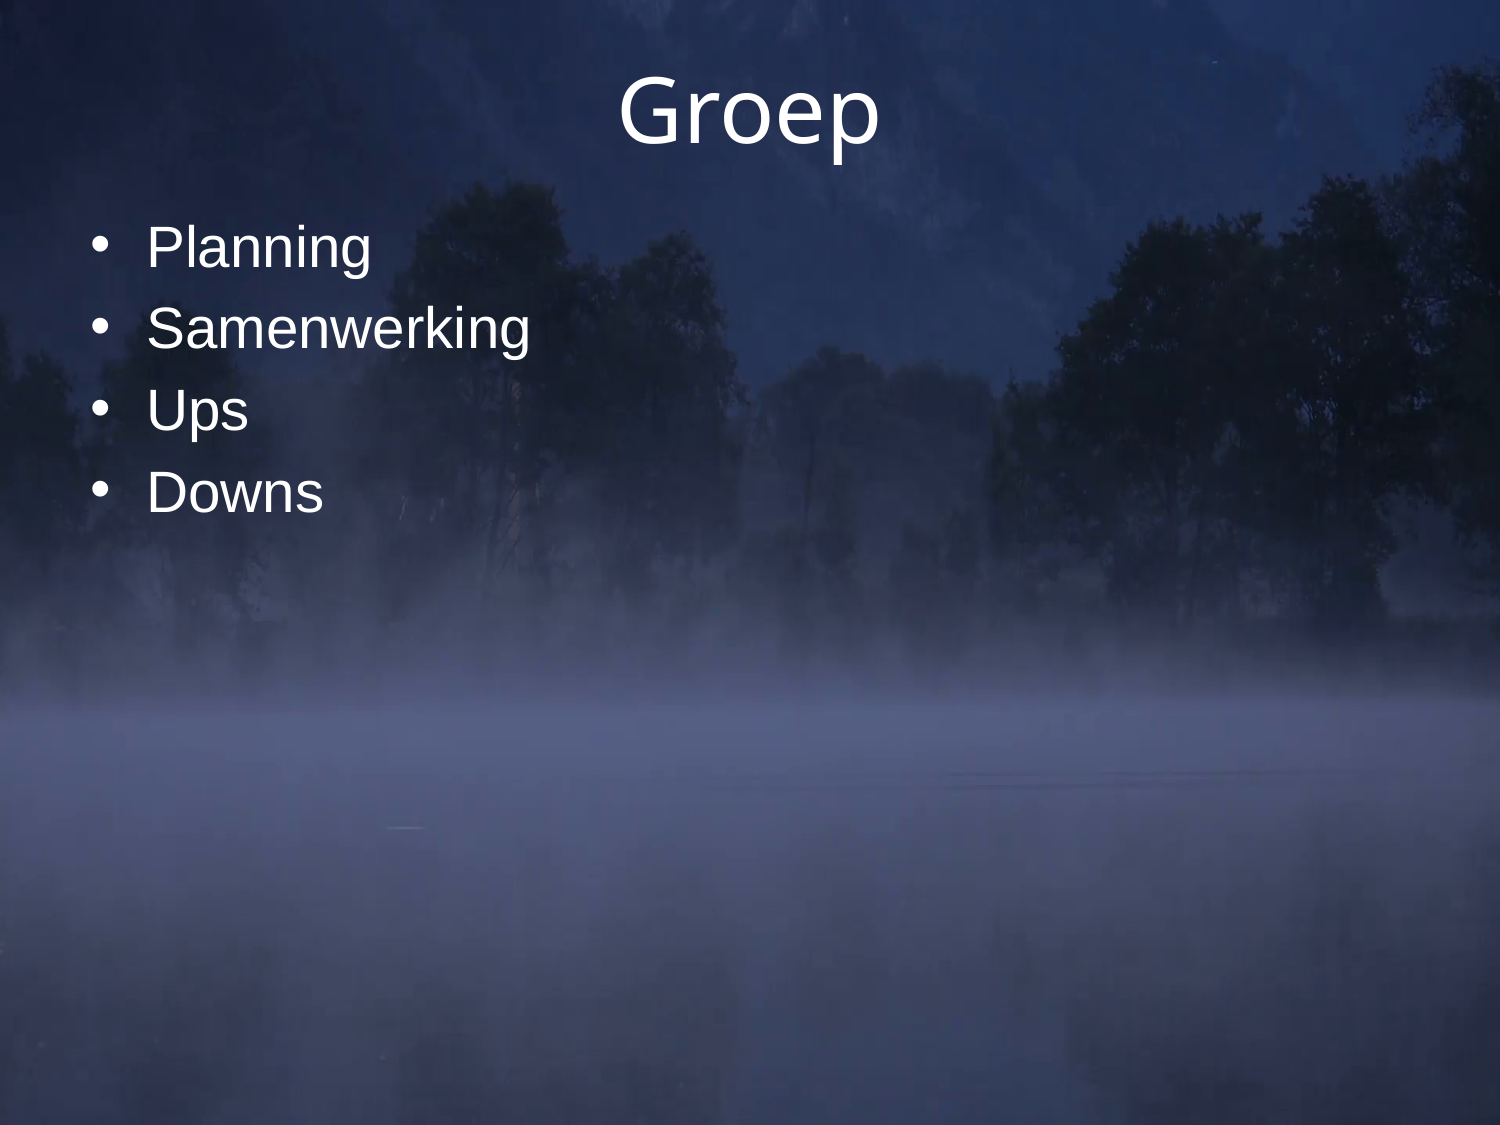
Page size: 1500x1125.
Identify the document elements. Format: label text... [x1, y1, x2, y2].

picture [0, 0, 1500, 1125]
list Planning Samenwerking Ups Downs [75, 201, 1425, 633]
title Groep [75, 13, 1425, 201]
